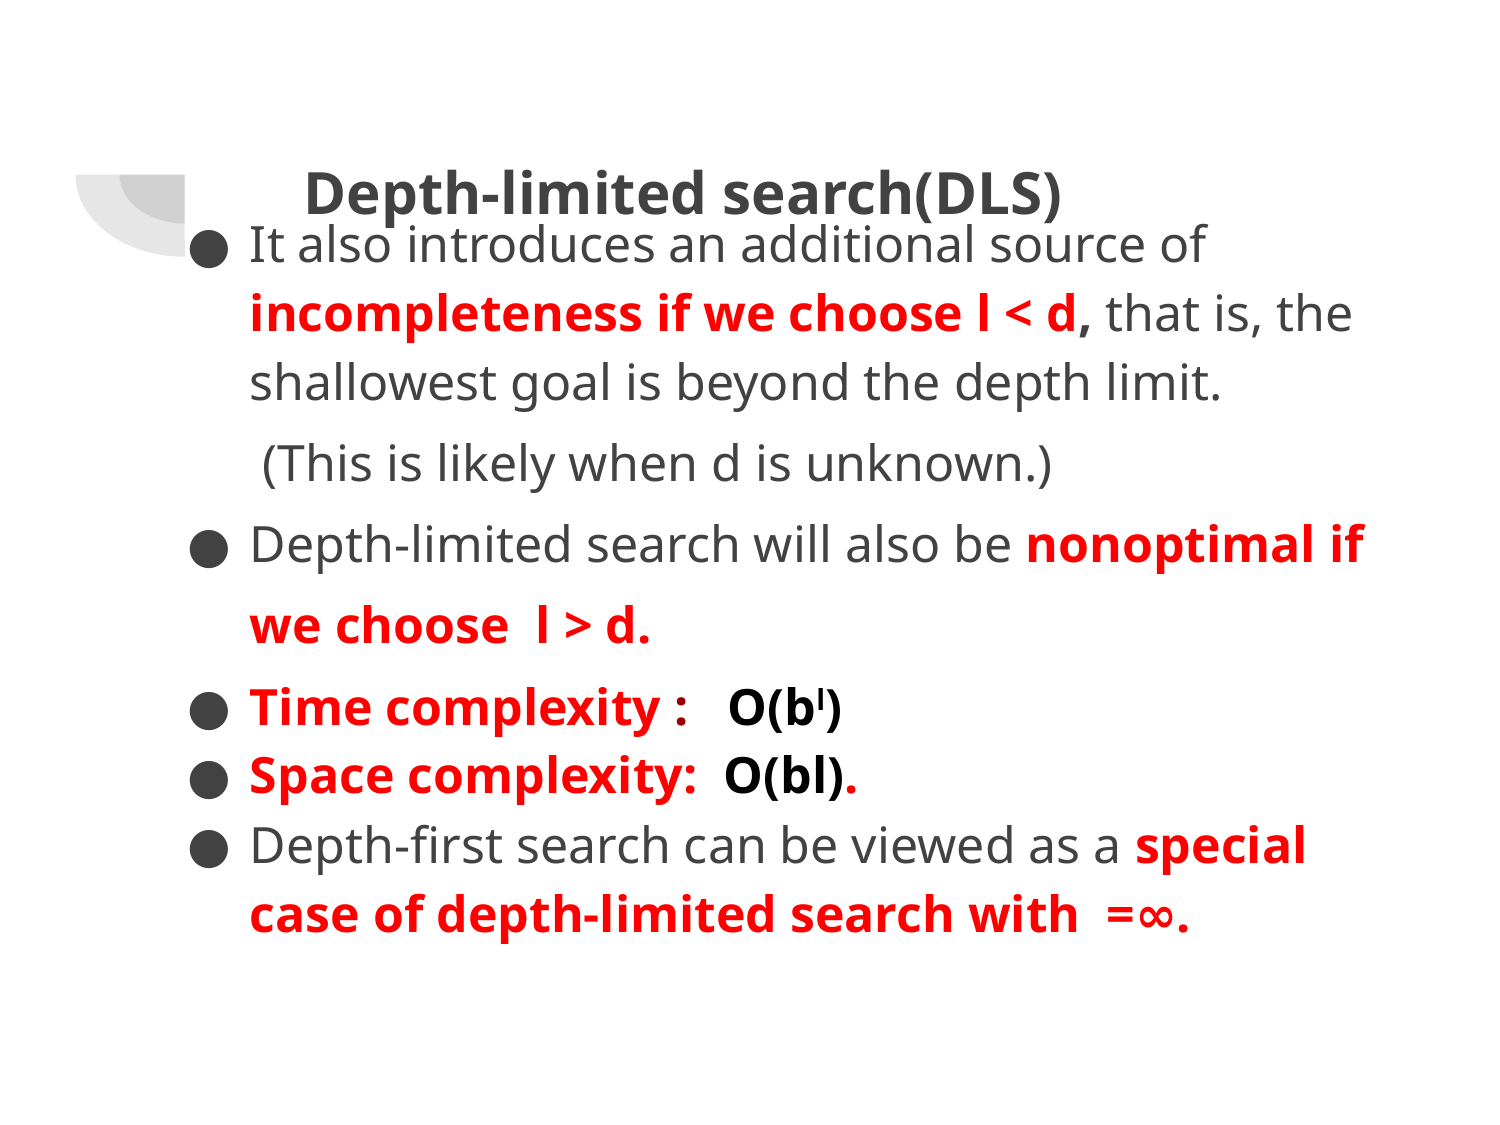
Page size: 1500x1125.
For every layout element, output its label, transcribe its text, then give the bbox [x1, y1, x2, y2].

list It also introduces an additional source of incompleteness if we choose l < d, that is, the shallowest goal is beyond the depth limit. (This is likely when d is unknown.) Depth-limited search will also be nonoptimal if we choose l > d. Time complexity : O(bl) Space complexity: O(bl). Depth-first search can be viewed as a special case of depth-limited search with =∞. [159, 188, 1434, 1093]
title Depth-limited search(DLS) [213, 130, 1368, 188]
